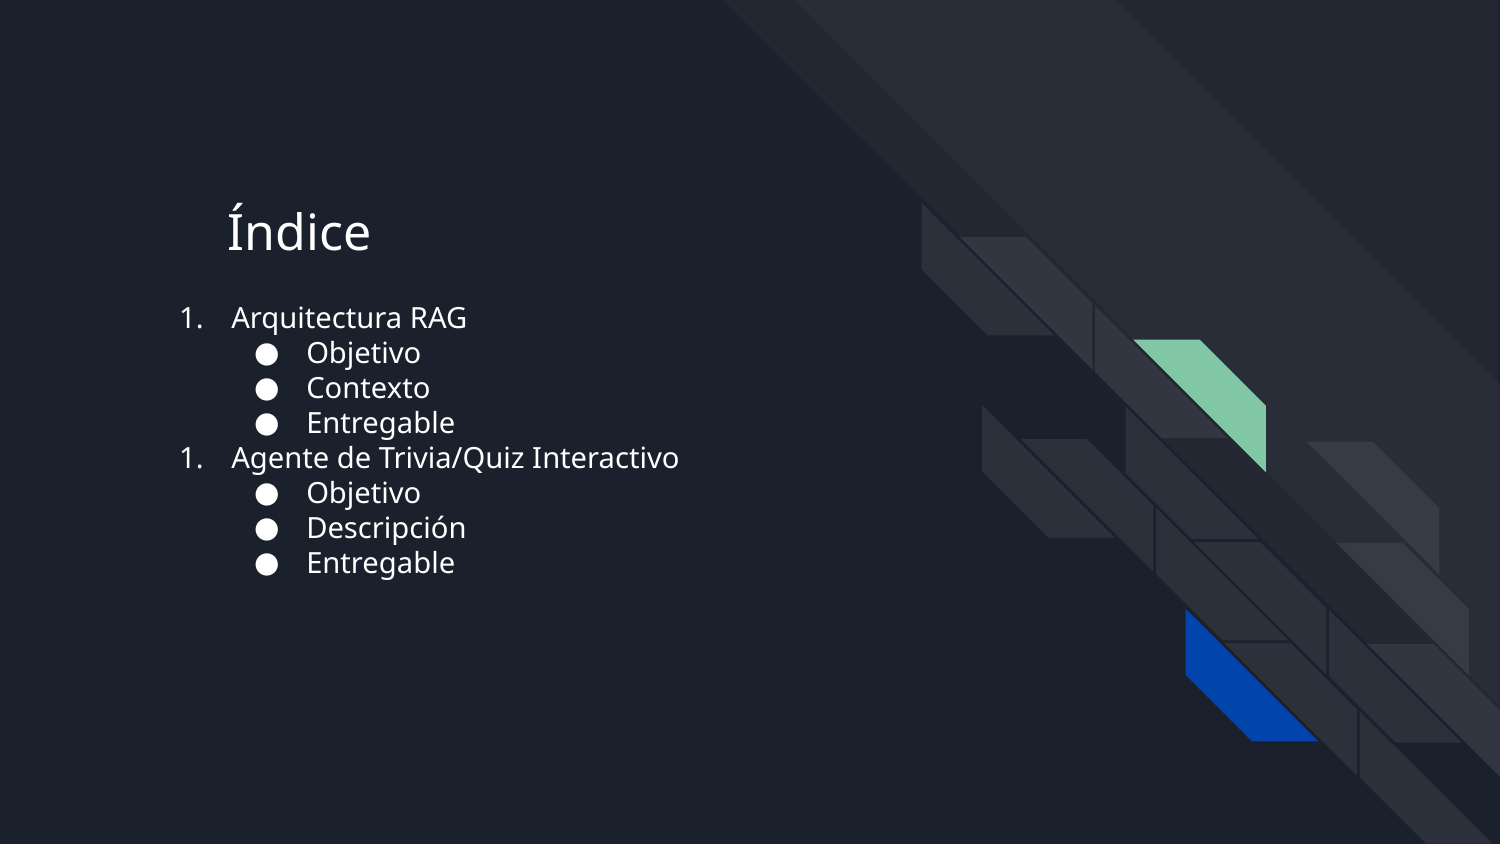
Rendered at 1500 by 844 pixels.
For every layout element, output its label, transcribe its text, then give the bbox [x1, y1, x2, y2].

text_box Arquitectura RAG Objetivo Contexto Entregable Agente de Trivia/Quiz Interactivo Objetivo Descripción Entregable [141, 284, 1027, 616]
text_box Índice [212, 185, 1368, 266]
